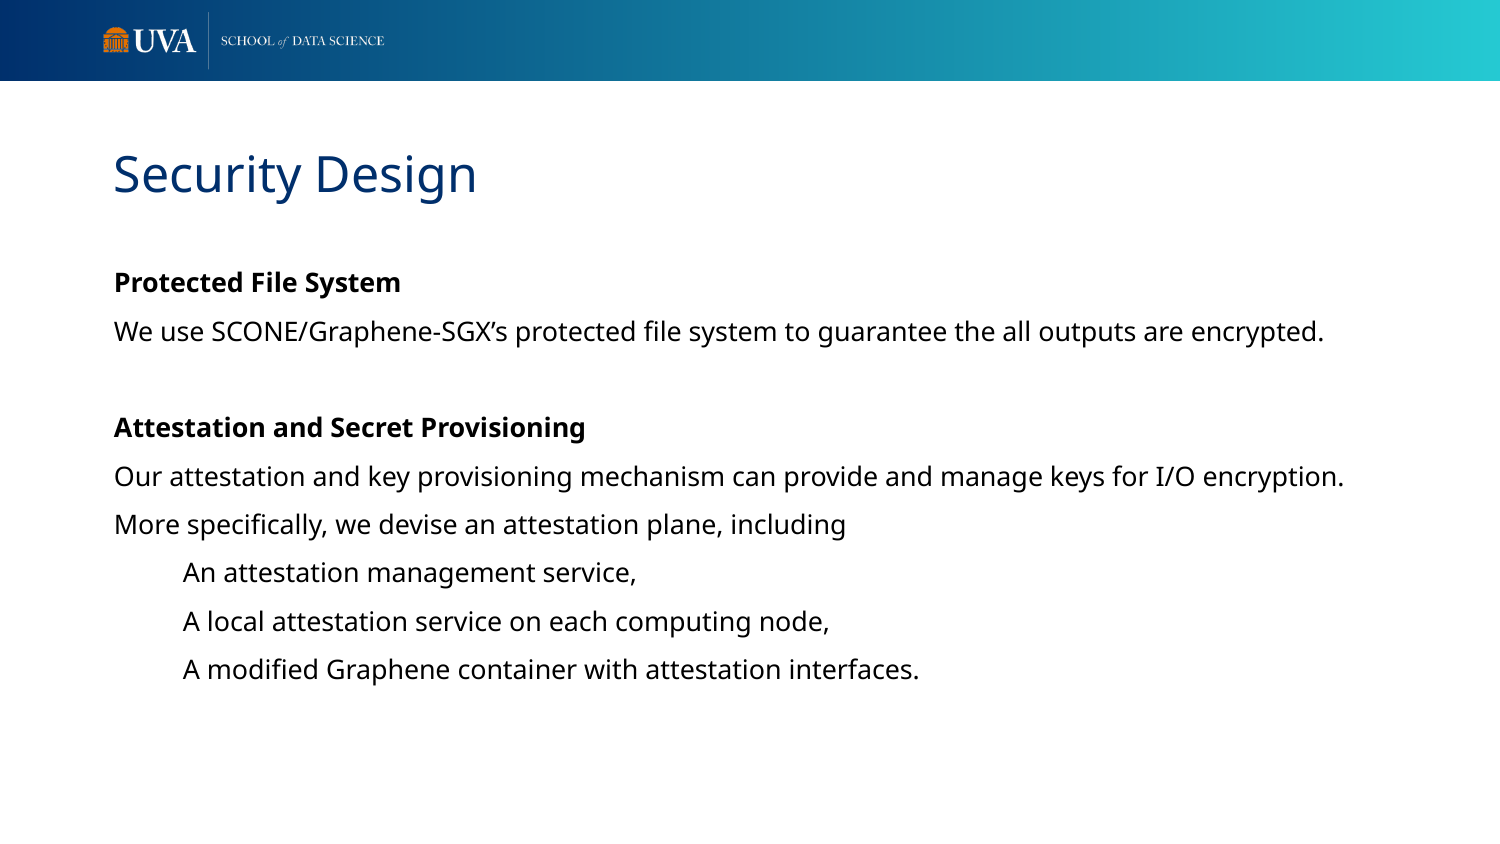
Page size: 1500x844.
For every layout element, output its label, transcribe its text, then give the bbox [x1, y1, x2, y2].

title Security Design [98, 127, 1375, 222]
picture [98, 8, 392, 73]
list Protected File System We use SCONE/Graphene-SGX’s protected file system to guarantee the all outputs are encrypted. Attestation and Secret Provisioning Our attestation and key provisioning mechanism can provide and manage keys for I/O encryption. More specifically, we devise an attestation plane, including An attestation management service, A local attestation service on each computing node, A modified Graphene container with attestation interfaces. [98, 234, 1387, 743]
